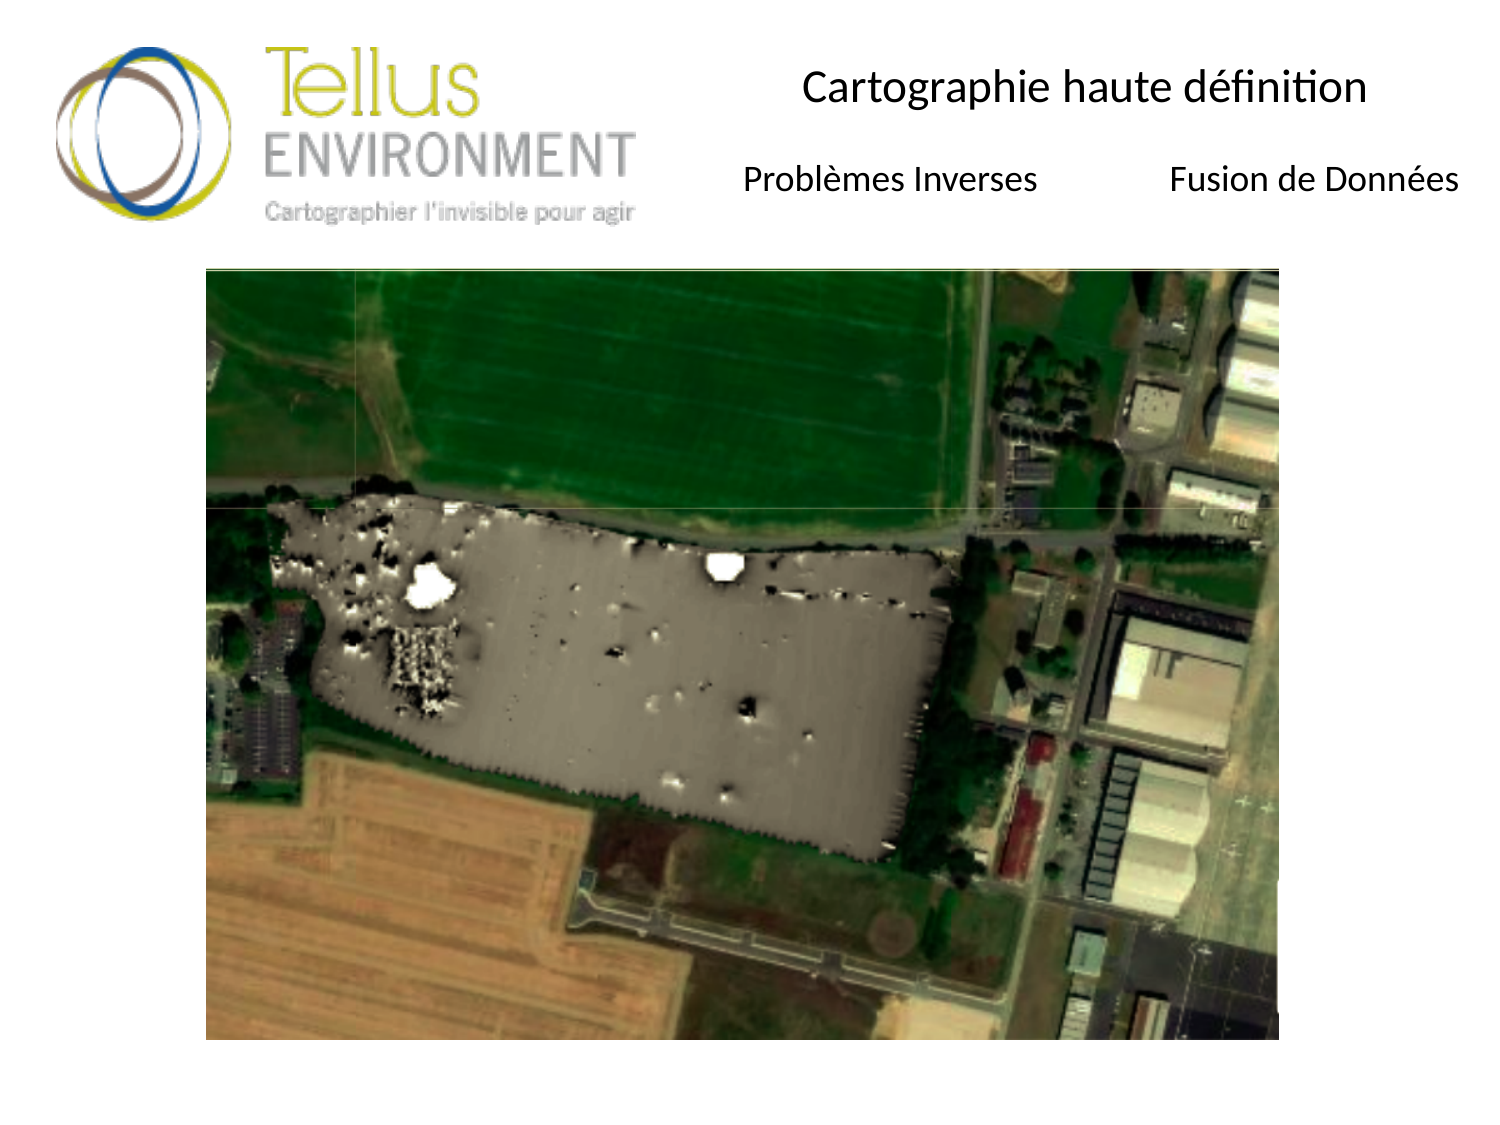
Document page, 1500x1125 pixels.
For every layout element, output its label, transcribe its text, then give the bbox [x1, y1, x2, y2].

list Cartographie haute définition [787, 47, 1397, 127]
picture [205, 268, 1279, 1040]
text_box Problèmes Inverses [728, 146, 1054, 206]
picture [56, 47, 637, 227]
text_box Fusion de Données [1154, 146, 1475, 206]
